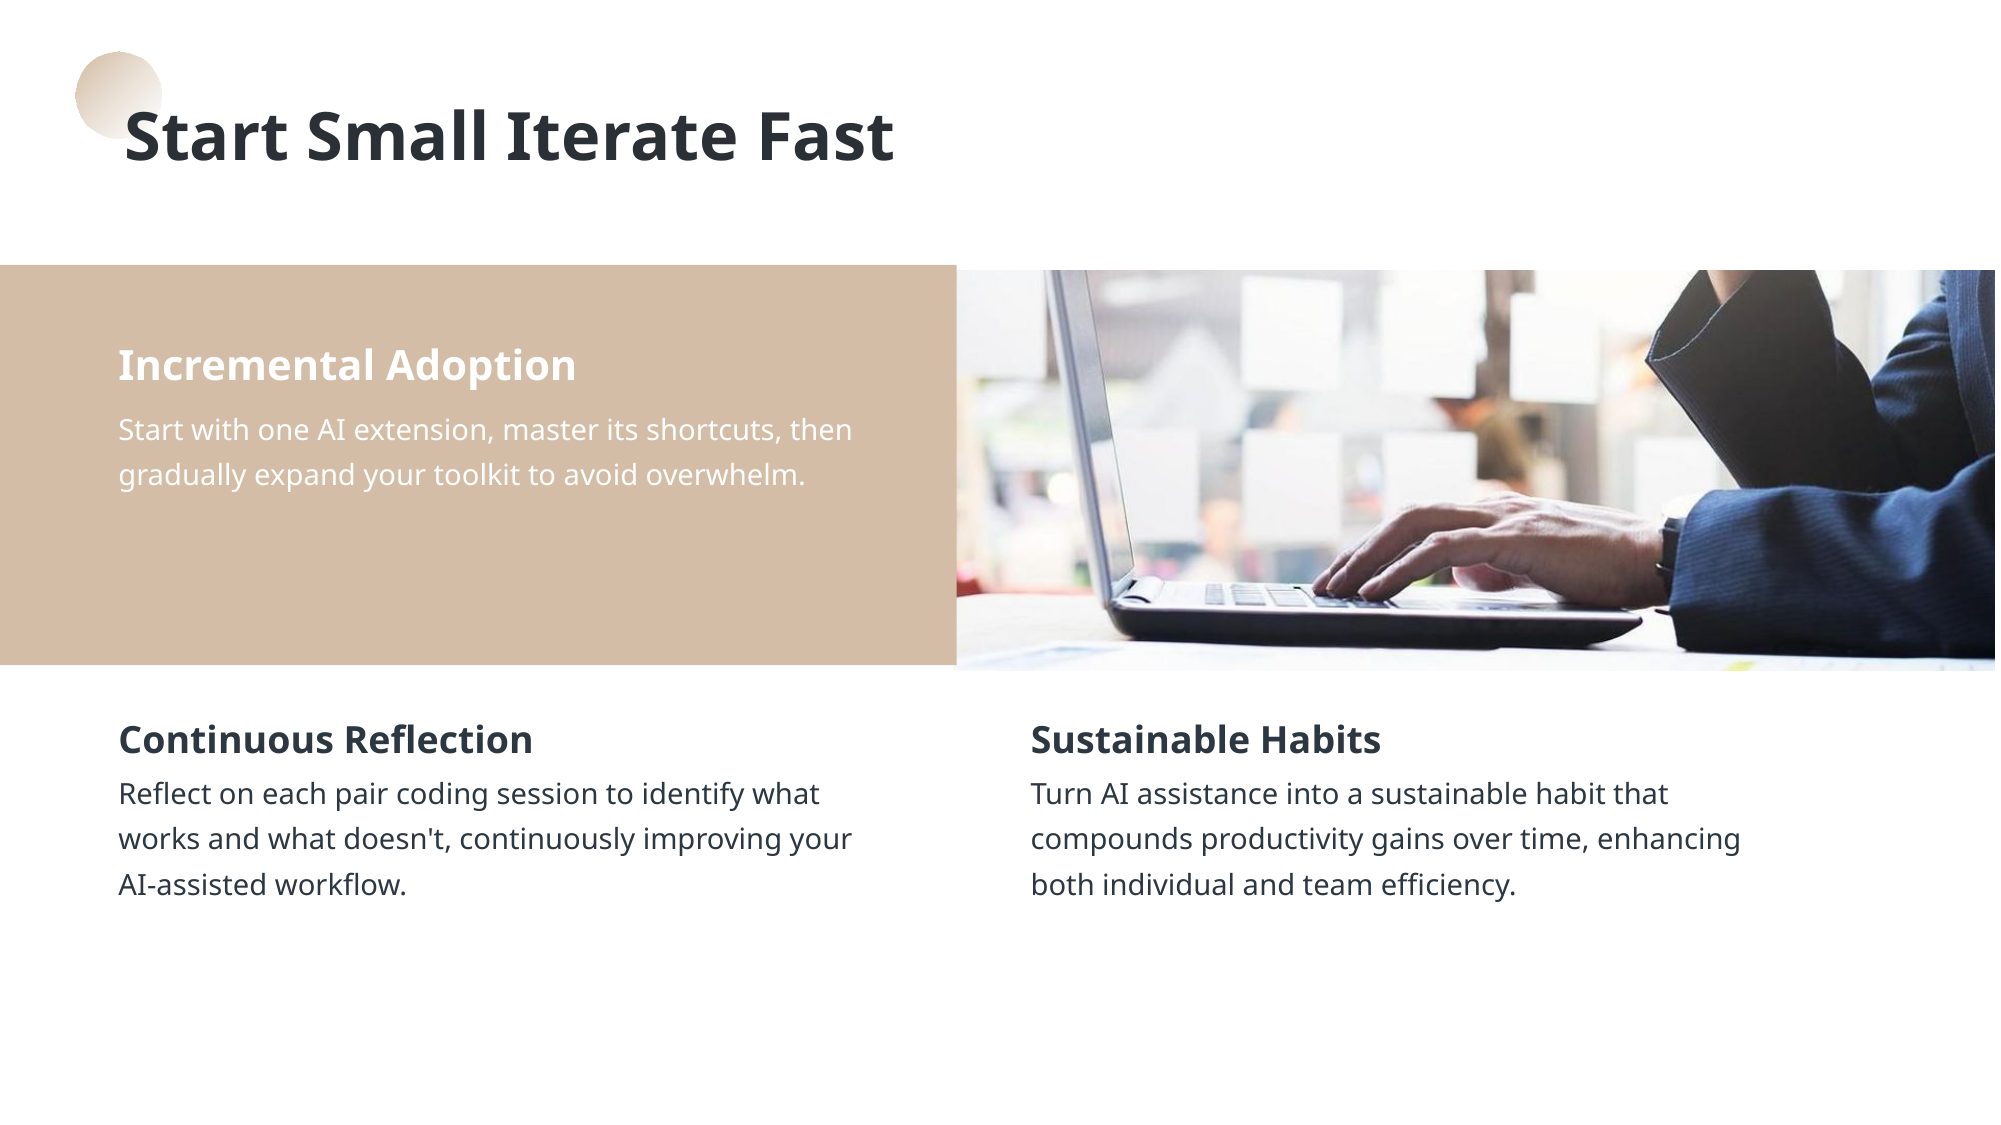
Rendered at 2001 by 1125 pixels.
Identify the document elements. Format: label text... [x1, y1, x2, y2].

text_box Start with one AI extension, master its shortcuts, then gradually expand your toolkit to avoid overwhelm. [103, 393, 893, 500]
text_box Start Small Iterate Fast [109, 85, 1139, 181]
picture [953, 270, 1995, 671]
text_box Continuous Reflection [103, 708, 905, 757]
text_box Sustainable Habits [1015, 708, 1817, 757]
text_box Incremental Adoption [103, 330, 866, 393]
text_box [0, 264, 957, 666]
text_box [57, 33, 170, 147]
text_box Turn AI assistance into a sustainable habit that compounds productivity gains over time, enhancing both individual and team efficiency. [1015, 757, 1817, 909]
text_box Reflect on each pair coding session to identify what works and what doesn't, continuously improving your AI-assisted workflow. [103, 757, 905, 909]
